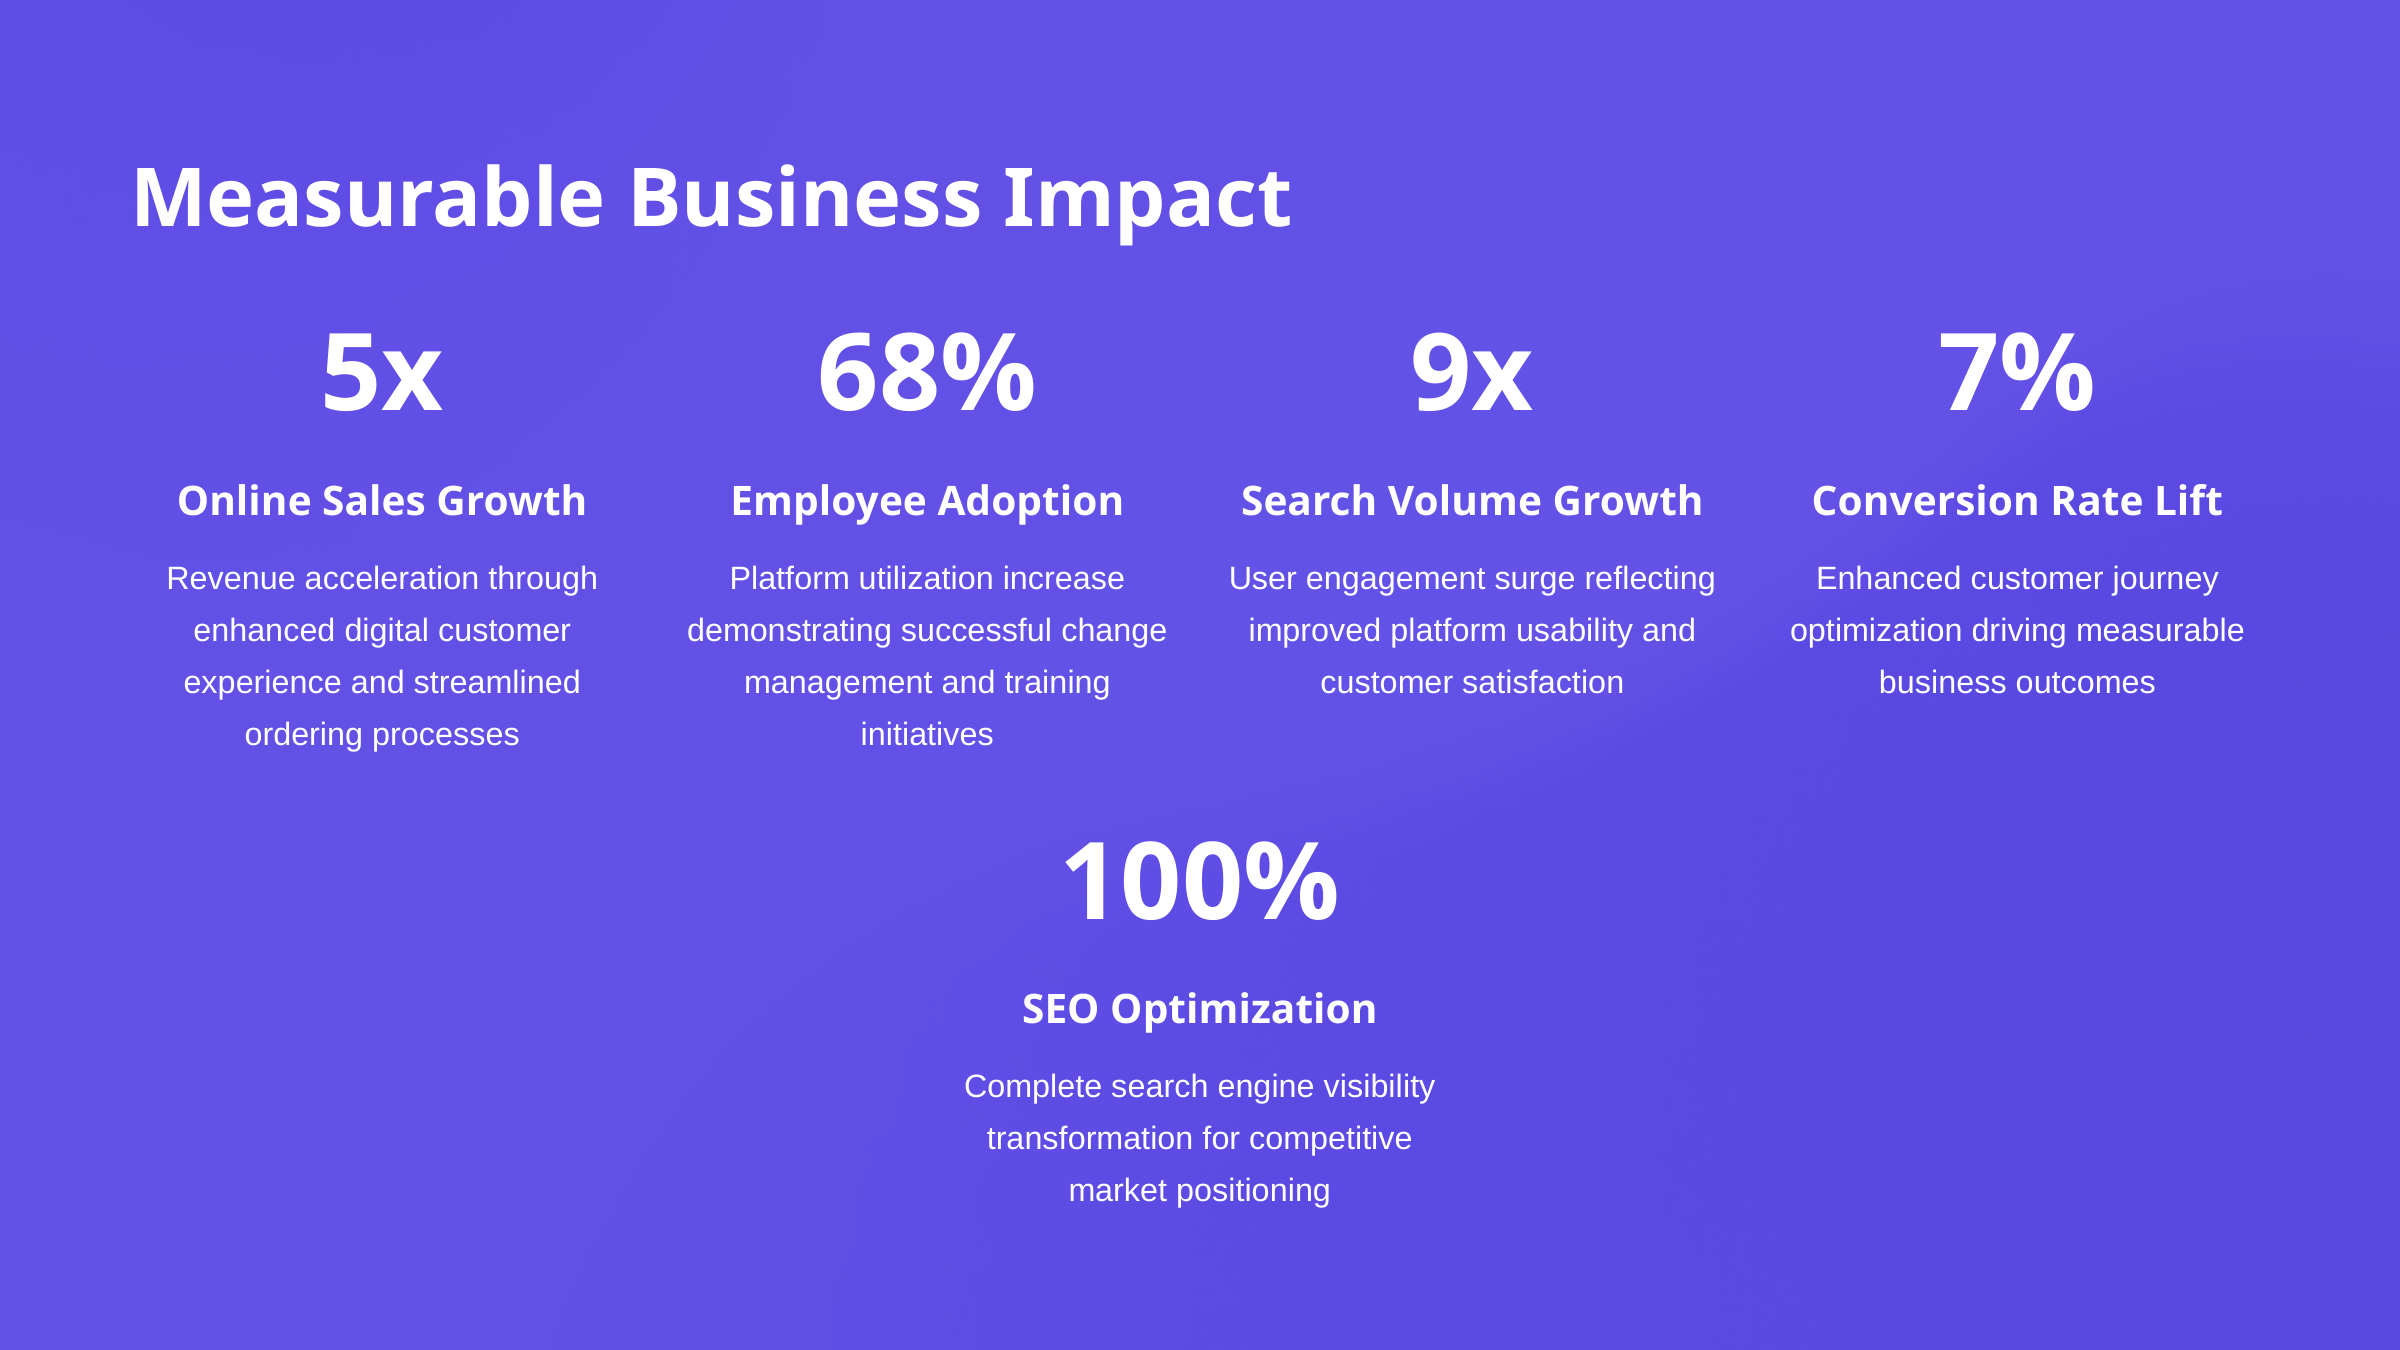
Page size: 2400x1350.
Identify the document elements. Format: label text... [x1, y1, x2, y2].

text_box Online Sales Growth [178, 473, 586, 524]
text_box 5x [130, 324, 635, 433]
text_box Employee Adoption [723, 473, 1131, 524]
text_box 68% [675, 324, 1180, 433]
text_box SEO Optimization [996, 981, 1404, 1033]
text_box Conversion Rate Lift [1814, 473, 2222, 524]
text_box User engagement surge reflecting improved platform usability and customer satisfaction [1220, 543, 1725, 700]
text_box Search Volume Growth [1255, 473, 1690, 524]
text_box Platform utilization increase demonstrating successful change management and training initiatives [675, 543, 1180, 752]
text_box Complete search engine visibility transformation for competitive market positioning [947, 1051, 1453, 1208]
text_box 100% [947, 833, 1453, 941]
text_box Revenue acceleration through enhanced digital customer experience and streamlined ordering processes [130, 543, 635, 752]
text_box 9x [1220, 324, 1725, 433]
text_box 7% [1765, 324, 2270, 433]
text_box Measurable Business Impact [130, 141, 1204, 244]
text_box Enhanced customer journey optimization driving measurable business outcomes [1765, 543, 2270, 700]
